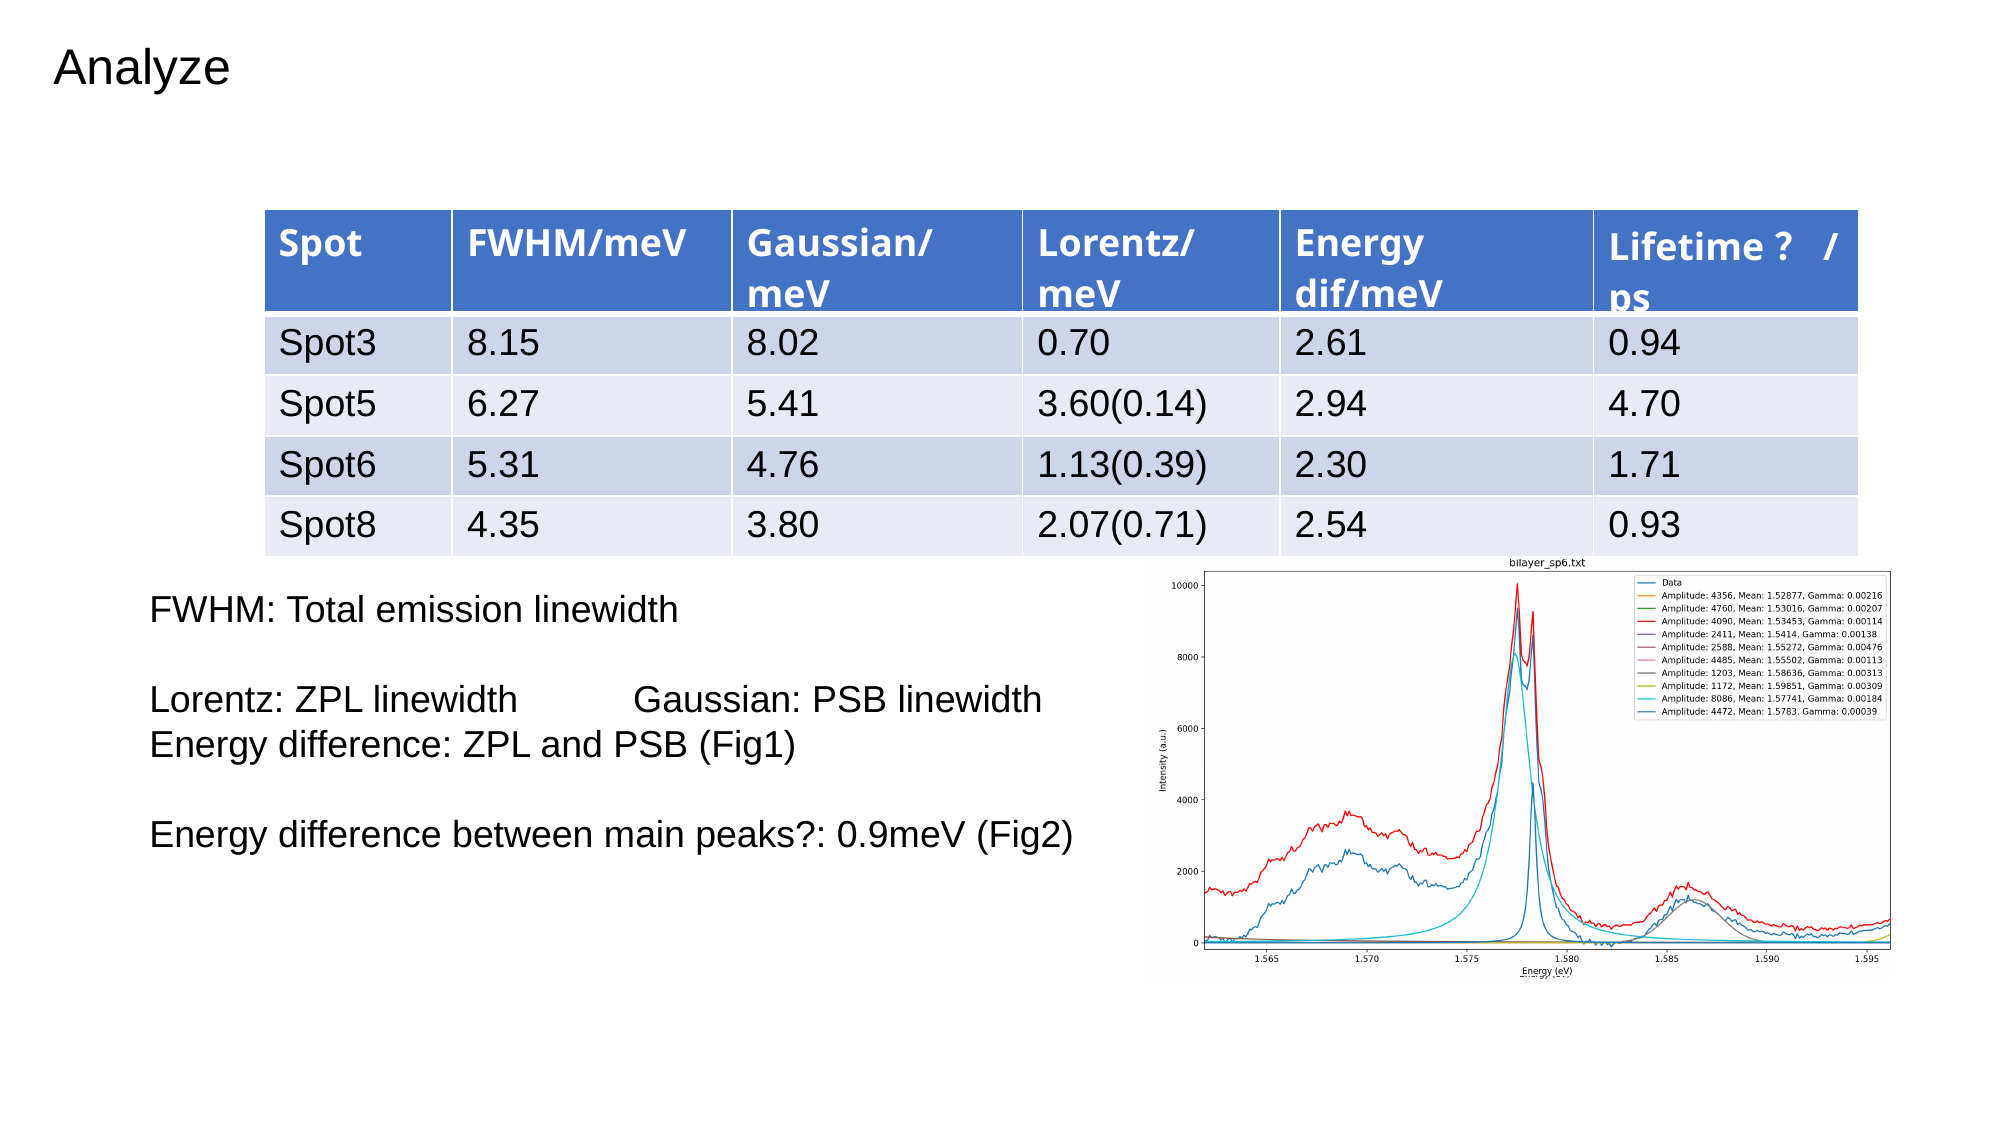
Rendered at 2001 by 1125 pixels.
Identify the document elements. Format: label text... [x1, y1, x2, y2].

table_cell 4.35 [453, 497, 731, 556]
table_header Energy dif/meV [1281, 210, 1593, 311]
table_cell Spot8 [265, 497, 451, 556]
table_cell 2.07(0.71) [1023, 497, 1279, 556]
text_box FWHM: Total emission linewidth Lorentz: ZPL linewidth Gaussian: PSB linewidth Energy difference: ZPL and PSB (Fig1) Energy difference between main peaks?: 0.9meV (Fig2) [134, 577, 1109, 863]
table_cell 1.13(0.39) [1023, 437, 1279, 495]
table_cell 6.27 [453, 376, 731, 435]
table_cell 8.15 [453, 317, 731, 374]
table_cell Spot5 [265, 376, 451, 435]
table_cell 1.71 [1594, 437, 1858, 495]
table_cell 2.94 [1281, 376, 1593, 435]
table_header FWHM/meV [453, 210, 731, 311]
table_header Spot [265, 210, 451, 311]
table_cell 8.02 [733, 317, 1022, 374]
table_cell 0.94 [1594, 317, 1858, 374]
table_header Lorentz/meV [1023, 210, 1279, 311]
text_box Analyze [38, 27, 440, 102]
table_cell 3.60(0.14) [1023, 376, 1279, 435]
table_cell 5.31 [453, 437, 731, 495]
table_cell 4.76 [733, 437, 1022, 495]
table_cell 2.54 [1281, 497, 1593, 556]
table_cell 4.70 [1594, 376, 1858, 435]
table_cell 0.70 [1023, 317, 1279, 374]
picture [1148, 559, 1893, 982]
table_cell 2.61 [1281, 317, 1593, 374]
table_cell Spot6 [265, 437, 451, 495]
table_cell 5.41 [733, 376, 1022, 435]
table_cell 0.93 [1594, 497, 1858, 556]
table_header Gaussian/meV [733, 210, 1022, 311]
table_cell 3.80 [733, 497, 1022, 556]
table_header Lifetime？/ps [1594, 210, 1858, 311]
table_cell Spot3 [265, 317, 451, 374]
table_cell 2.30 [1281, 437, 1593, 495]
